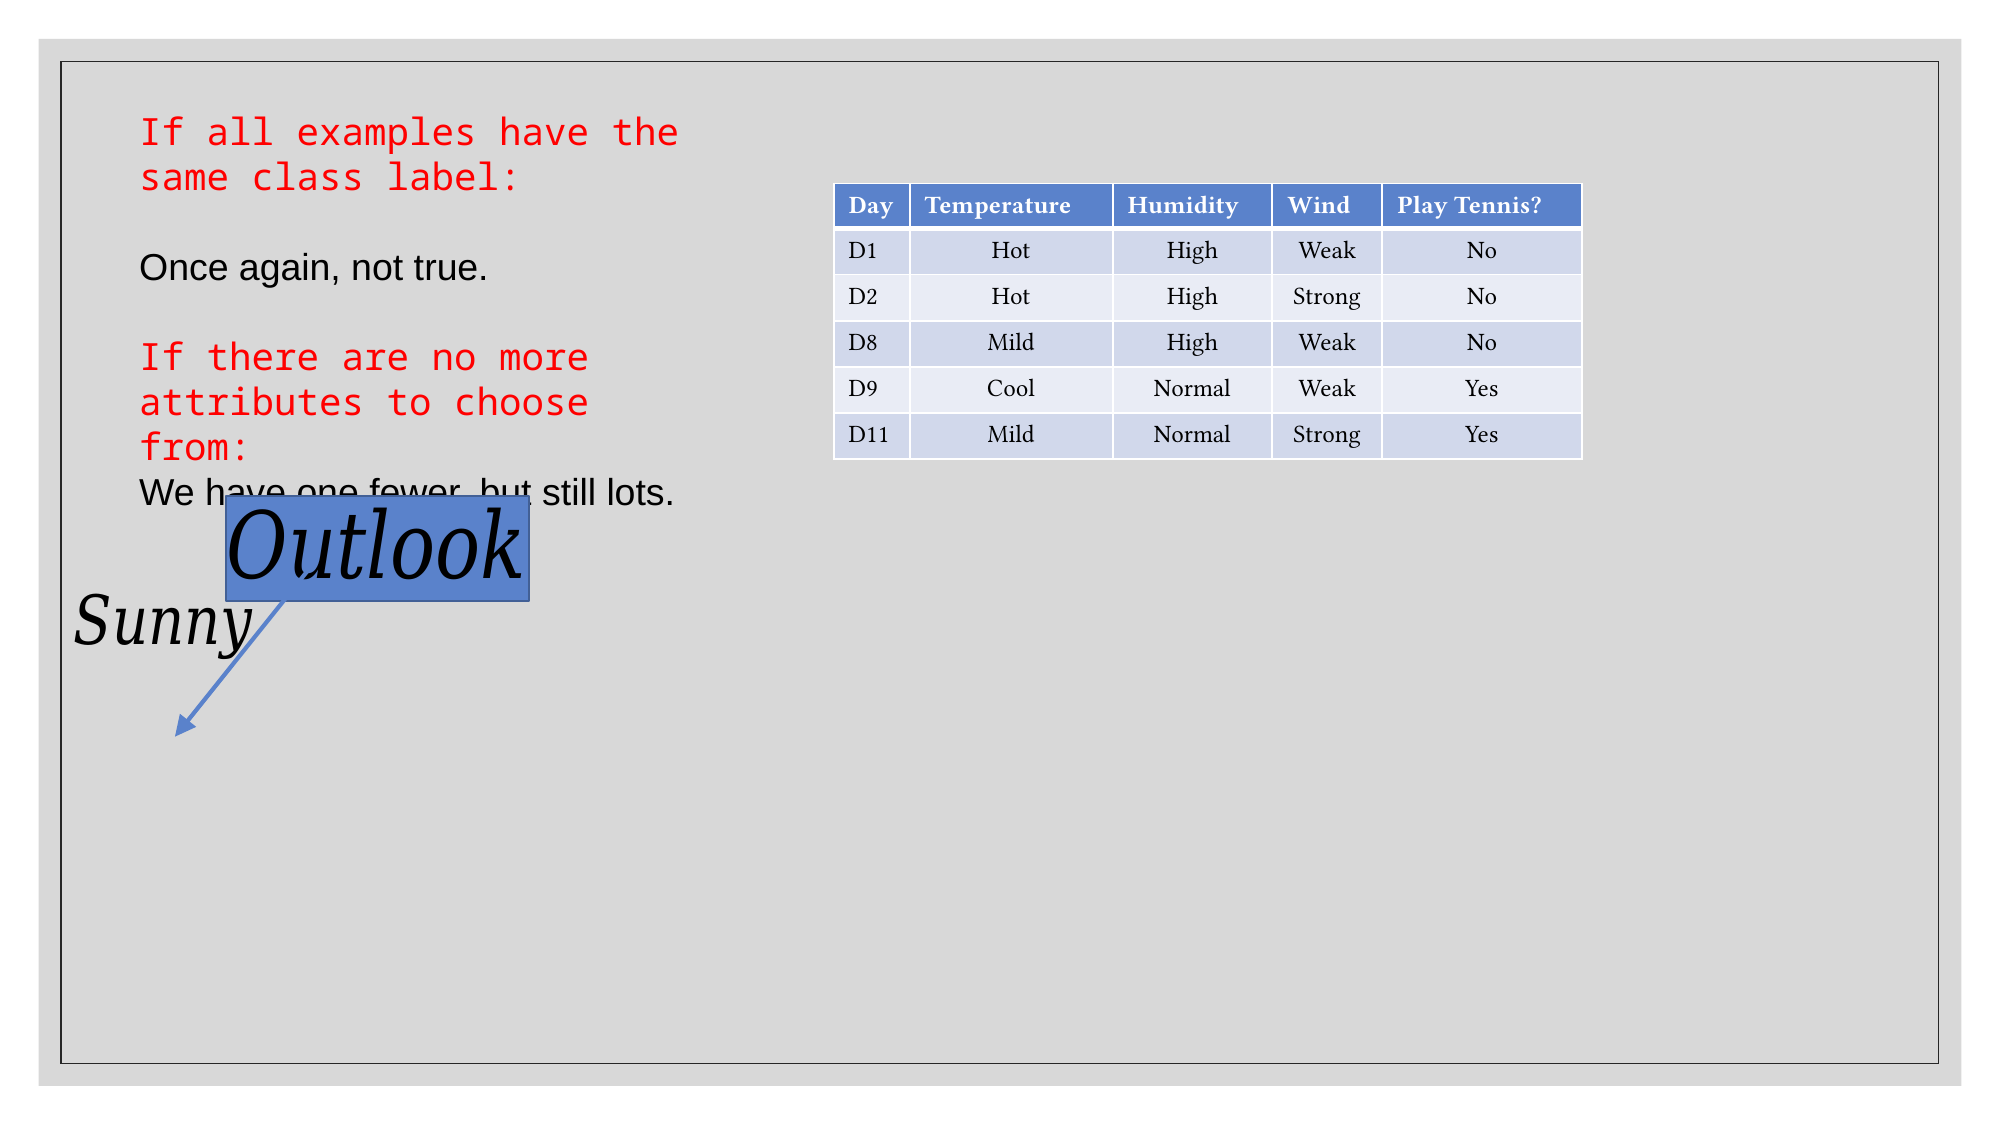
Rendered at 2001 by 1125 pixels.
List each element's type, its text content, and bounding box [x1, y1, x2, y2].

table_cell Hot [911, 231, 1112, 274]
table_header Temperature [911, 184, 1112, 226]
table_cell Mild [911, 322, 1112, 366]
table_cell Weak [1273, 231, 1381, 274]
table_cell Weak [1273, 322, 1381, 366]
table_cell D11 [835, 414, 909, 458]
table_cell D1 [835, 231, 909, 274]
table_cell D9 [835, 368, 909, 412]
table_cell D2 [835, 275, 909, 320]
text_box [174, 564, 313, 737]
table_cell No [1383, 275, 1581, 320]
table_cell Strong [1273, 275, 1381, 320]
table_cell Strong [1273, 414, 1381, 458]
text_box If all examples have the same class label: Once again, not true. If there are no more attributes to choose from: We have one fewer, but still lots. [124, 100, 733, 566]
table_cell D8 [835, 322, 909, 366]
table_cell Yes [1383, 414, 1581, 458]
table_cell Normal [1114, 414, 1271, 458]
table_cell High [1114, 322, 1271, 366]
table_cell High [1114, 231, 1271, 274]
table_header Humidity [1114, 184, 1271, 226]
table_header Day [835, 184, 909, 226]
list [174, 345, 1825, 1020]
table_cell No [1383, 322, 1581, 366]
table_cell Cool [911, 368, 1112, 412]
table_header Play Tennis? [1383, 184, 1581, 226]
table_cell High [1114, 275, 1271, 320]
table_cell Mild [911, 414, 1112, 458]
table_cell No [1383, 231, 1581, 274]
table_header Wind [1273, 184, 1381, 226]
table_cell Weak [1273, 368, 1381, 412]
table_cell Normal [1114, 368, 1271, 412]
table_cell Hot [911, 275, 1112, 320]
table_cell Yes [1383, 368, 1581, 412]
